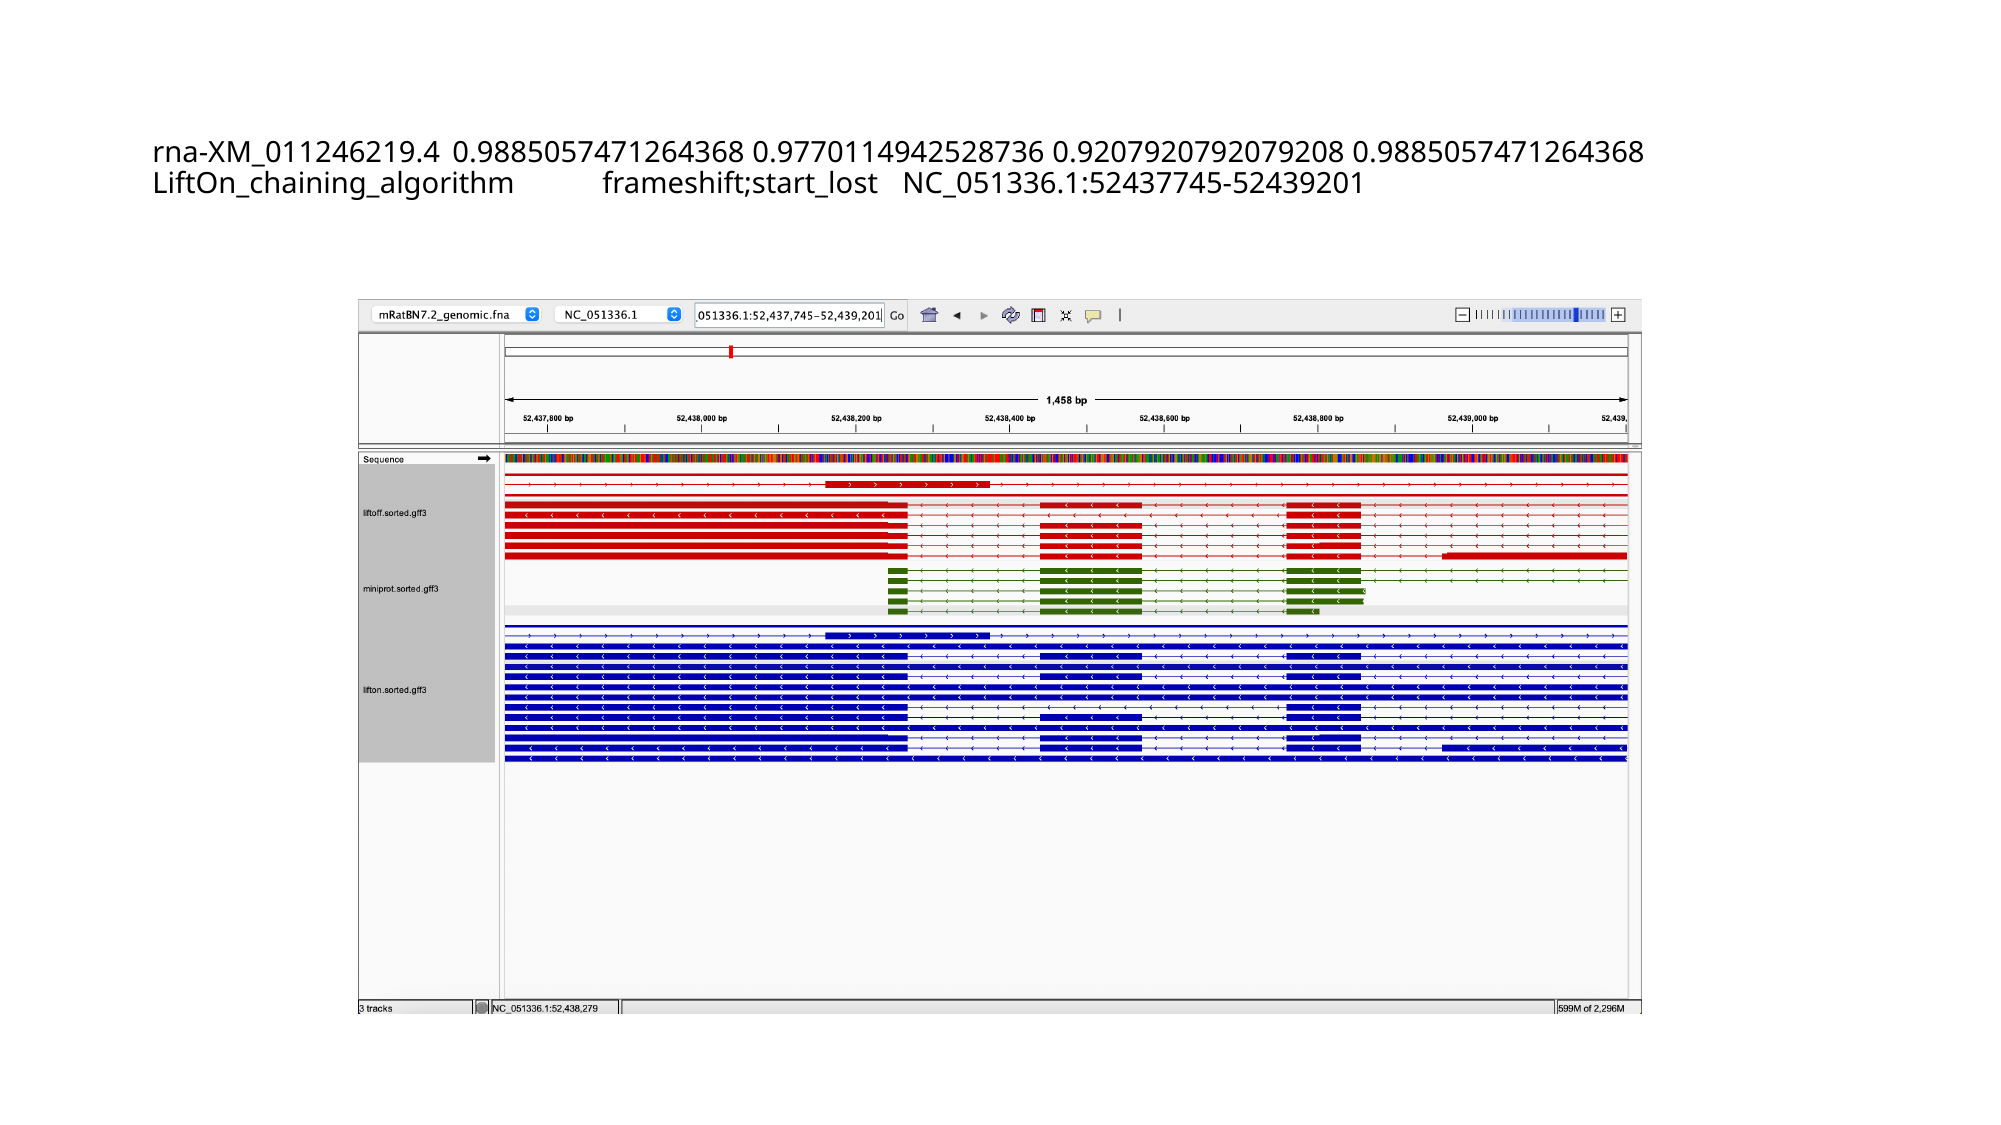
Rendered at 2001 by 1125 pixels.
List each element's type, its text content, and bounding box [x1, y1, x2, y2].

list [358, 299, 1642, 1014]
title rna-XM_011246219.4 0.9885057471264368 0.9770114942528736 0.9207920792079208 0.9885057471264368 LiftOn_chaining_algorithm frameshift;start_lost NC_051336.1:52437745-52439201 [137, 59, 1863, 278]
